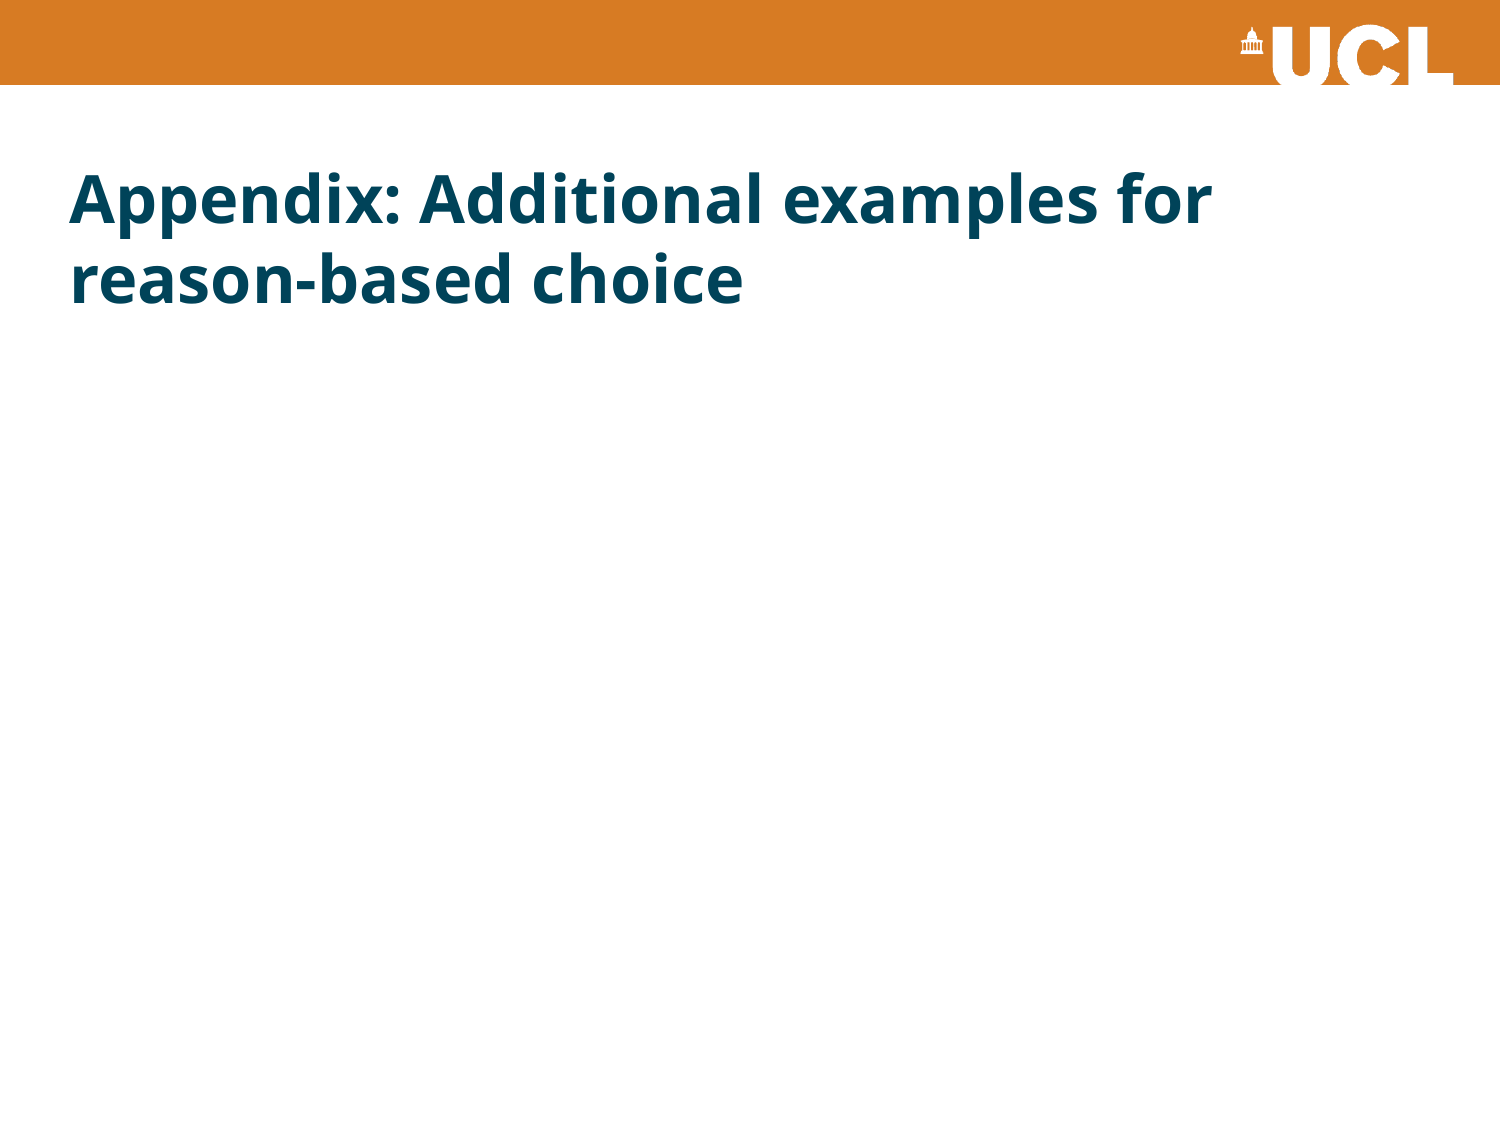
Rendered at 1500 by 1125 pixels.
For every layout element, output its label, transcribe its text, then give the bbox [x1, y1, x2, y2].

picture [0, 0, 1500, 85]
title Appendix: Additional examples for reason-based choice [54, 148, 1447, 362]
